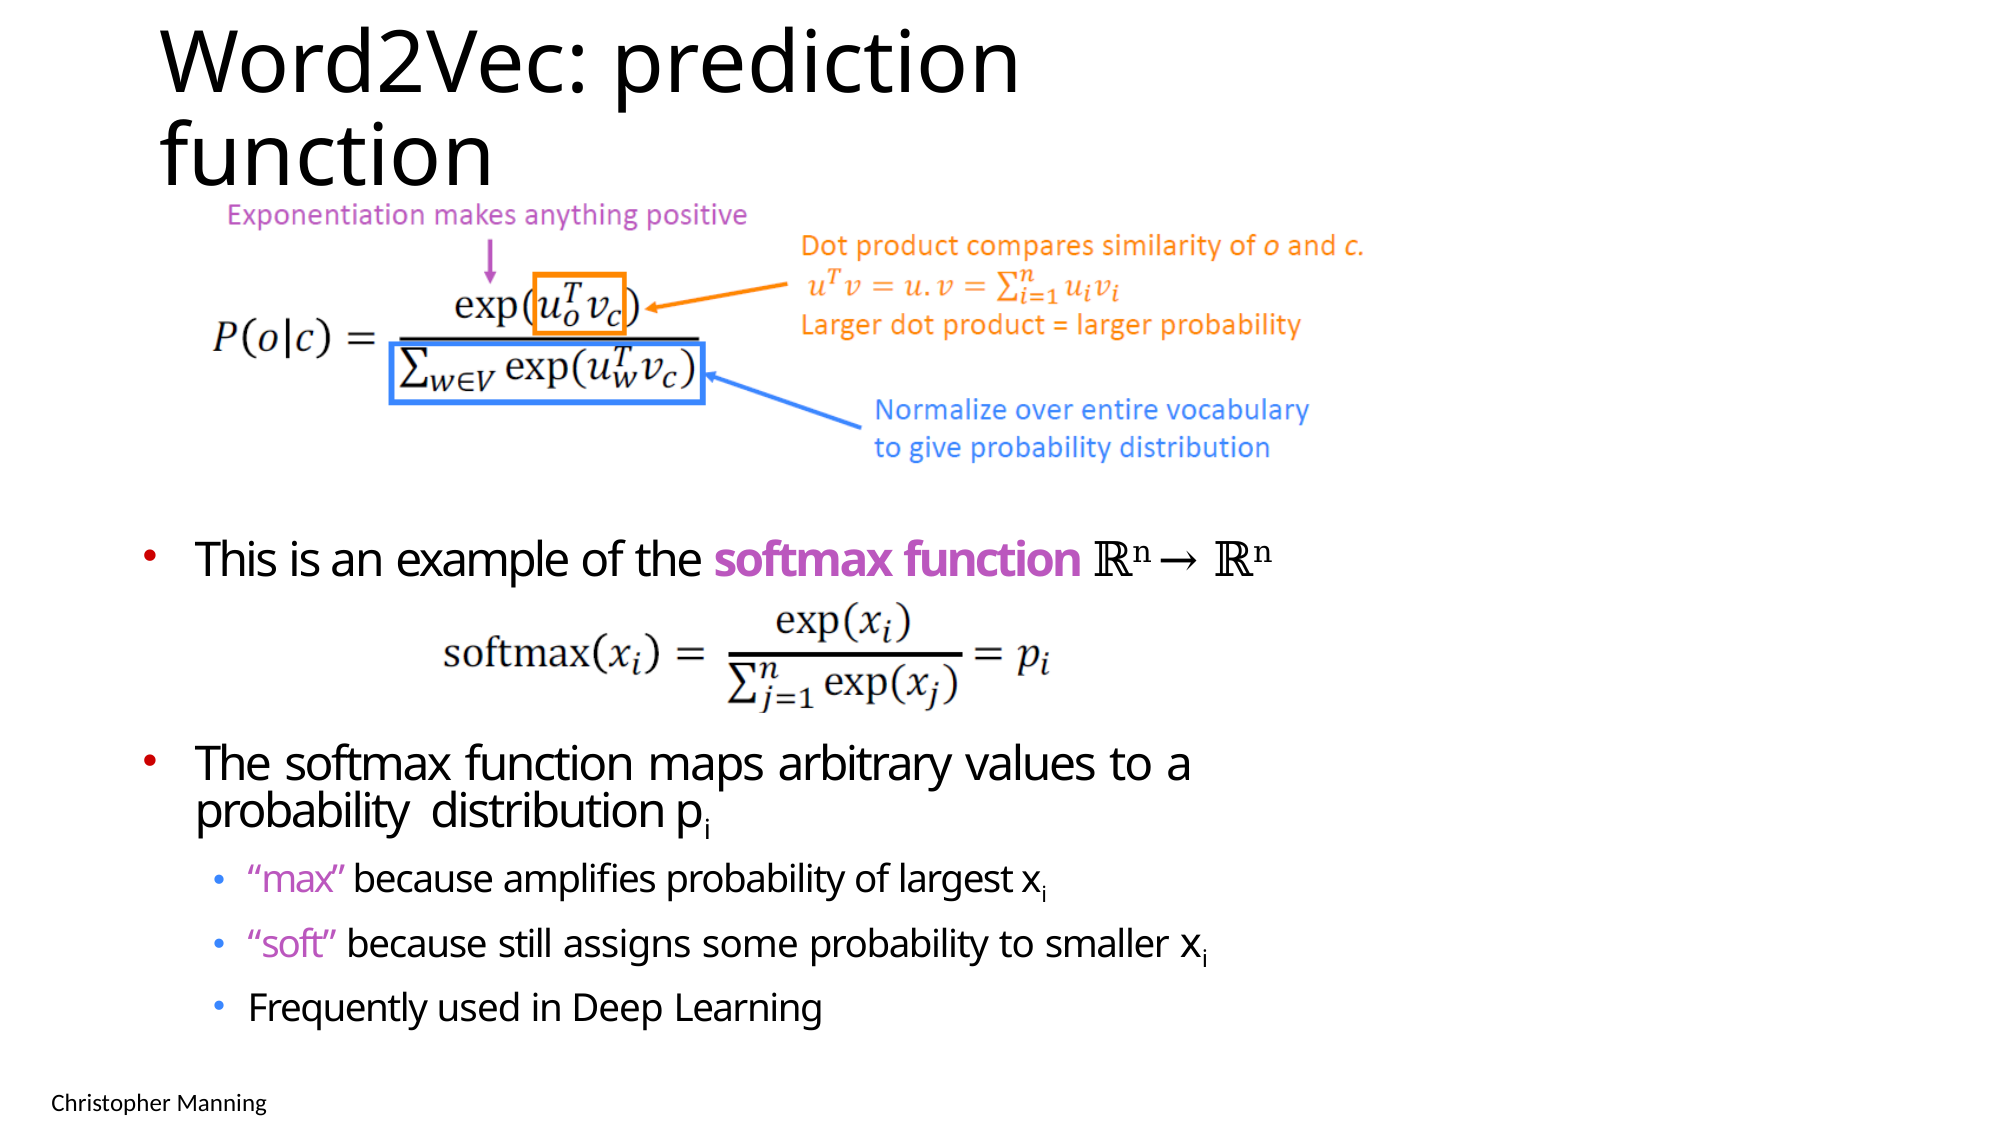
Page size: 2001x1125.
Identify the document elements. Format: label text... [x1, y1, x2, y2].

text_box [36, 188, 1382, 1125]
title Word2Vec: prediction function [144, 9, 1382, 188]
